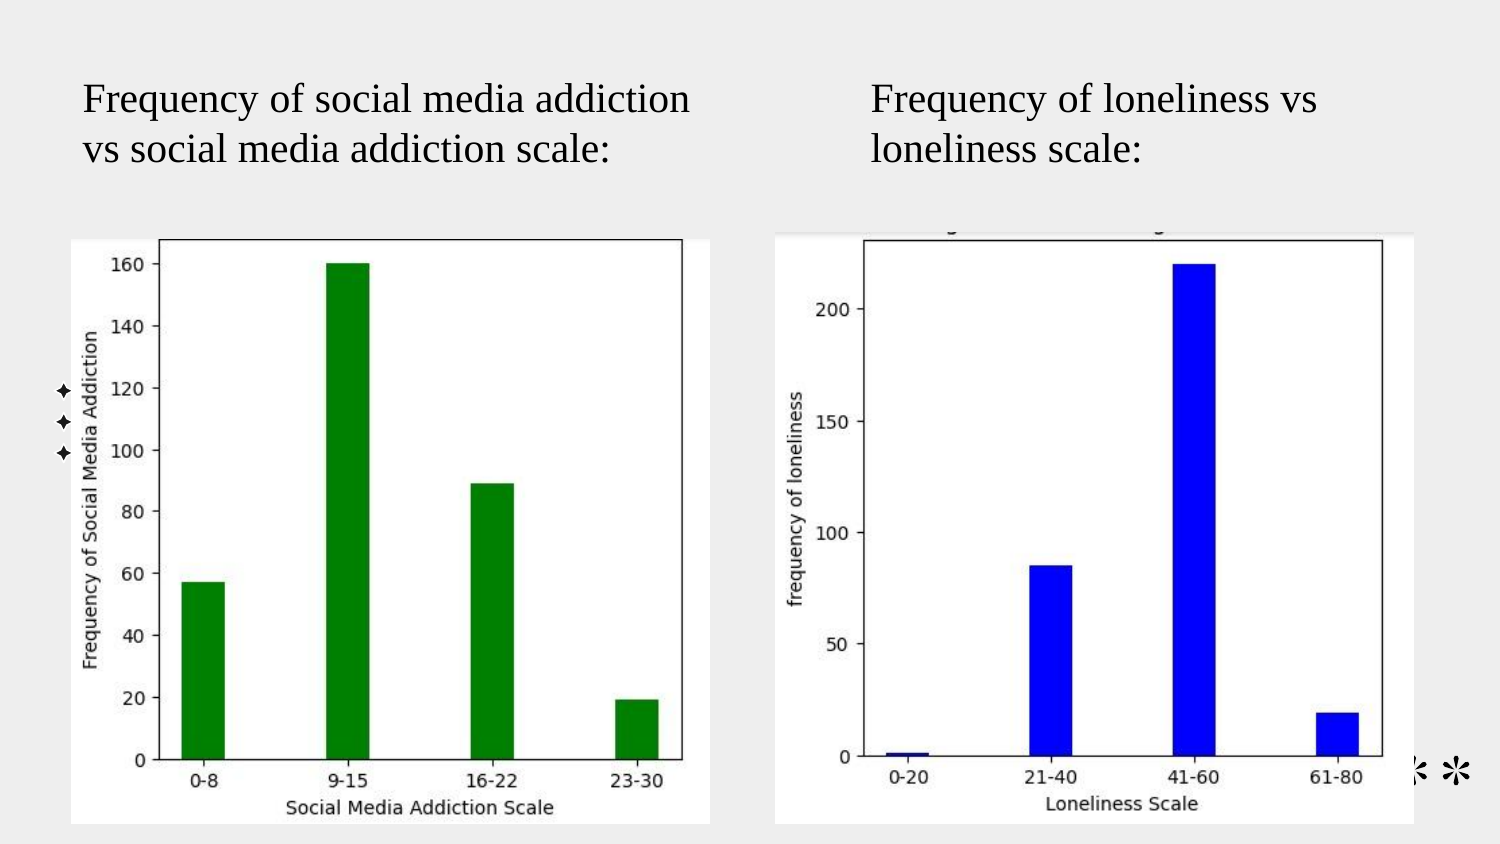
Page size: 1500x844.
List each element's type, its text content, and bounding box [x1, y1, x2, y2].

picture [775, 232, 1414, 825]
text_box Frequency of social media addiction vs social media addiction scale: [67, 56, 714, 187]
text_box Frequency of loneliness vs loneliness scale: [855, 56, 1364, 187]
picture [71, 239, 710, 825]
